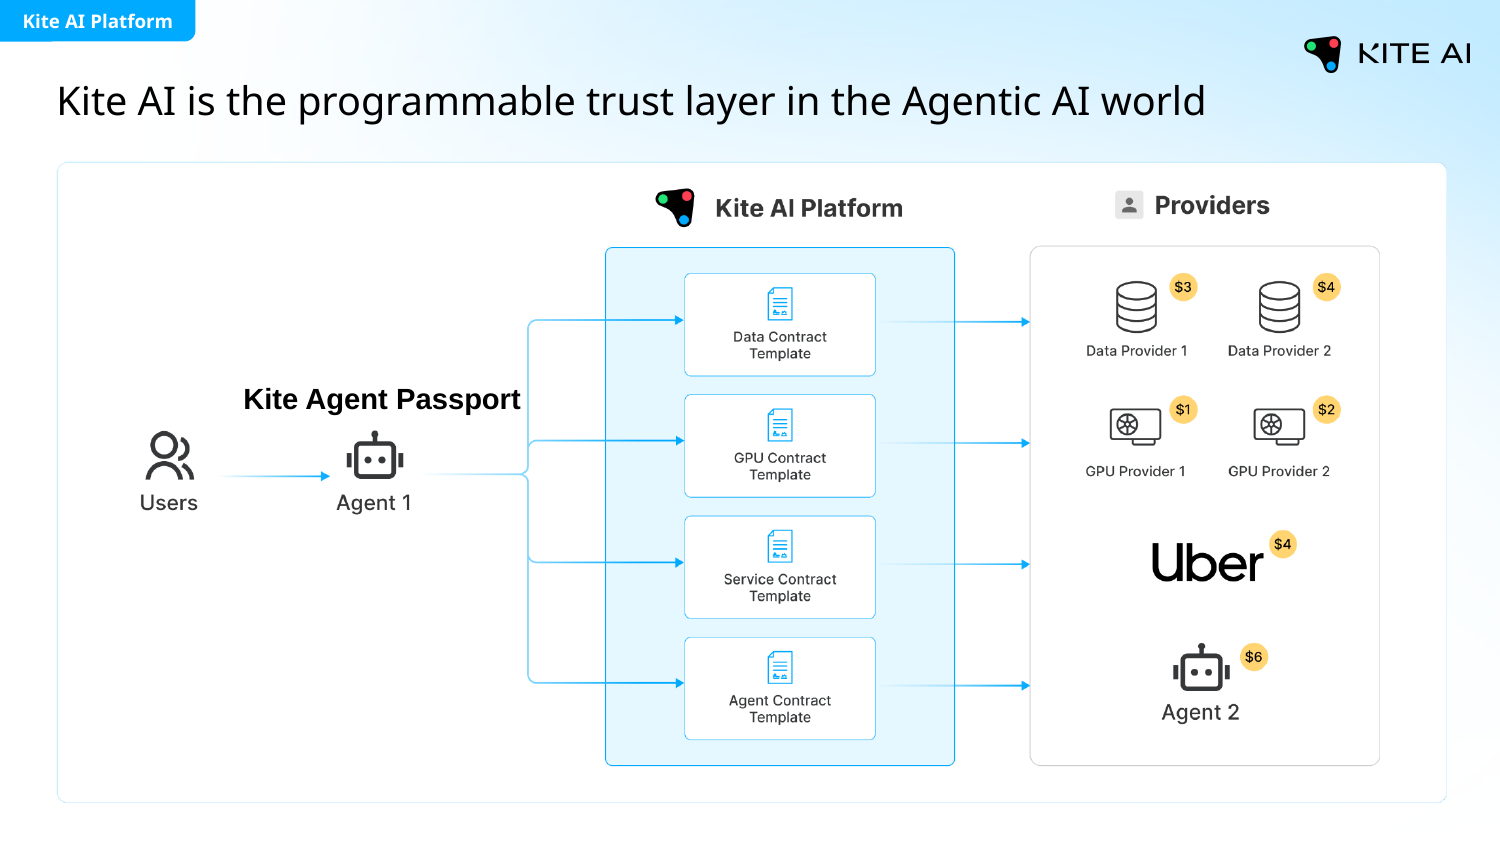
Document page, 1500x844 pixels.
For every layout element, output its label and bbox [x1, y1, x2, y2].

text_box [0, 0, 1500, 844]
text_box [0, 0, 196, 42]
picture [55, 161, 1448, 803]
